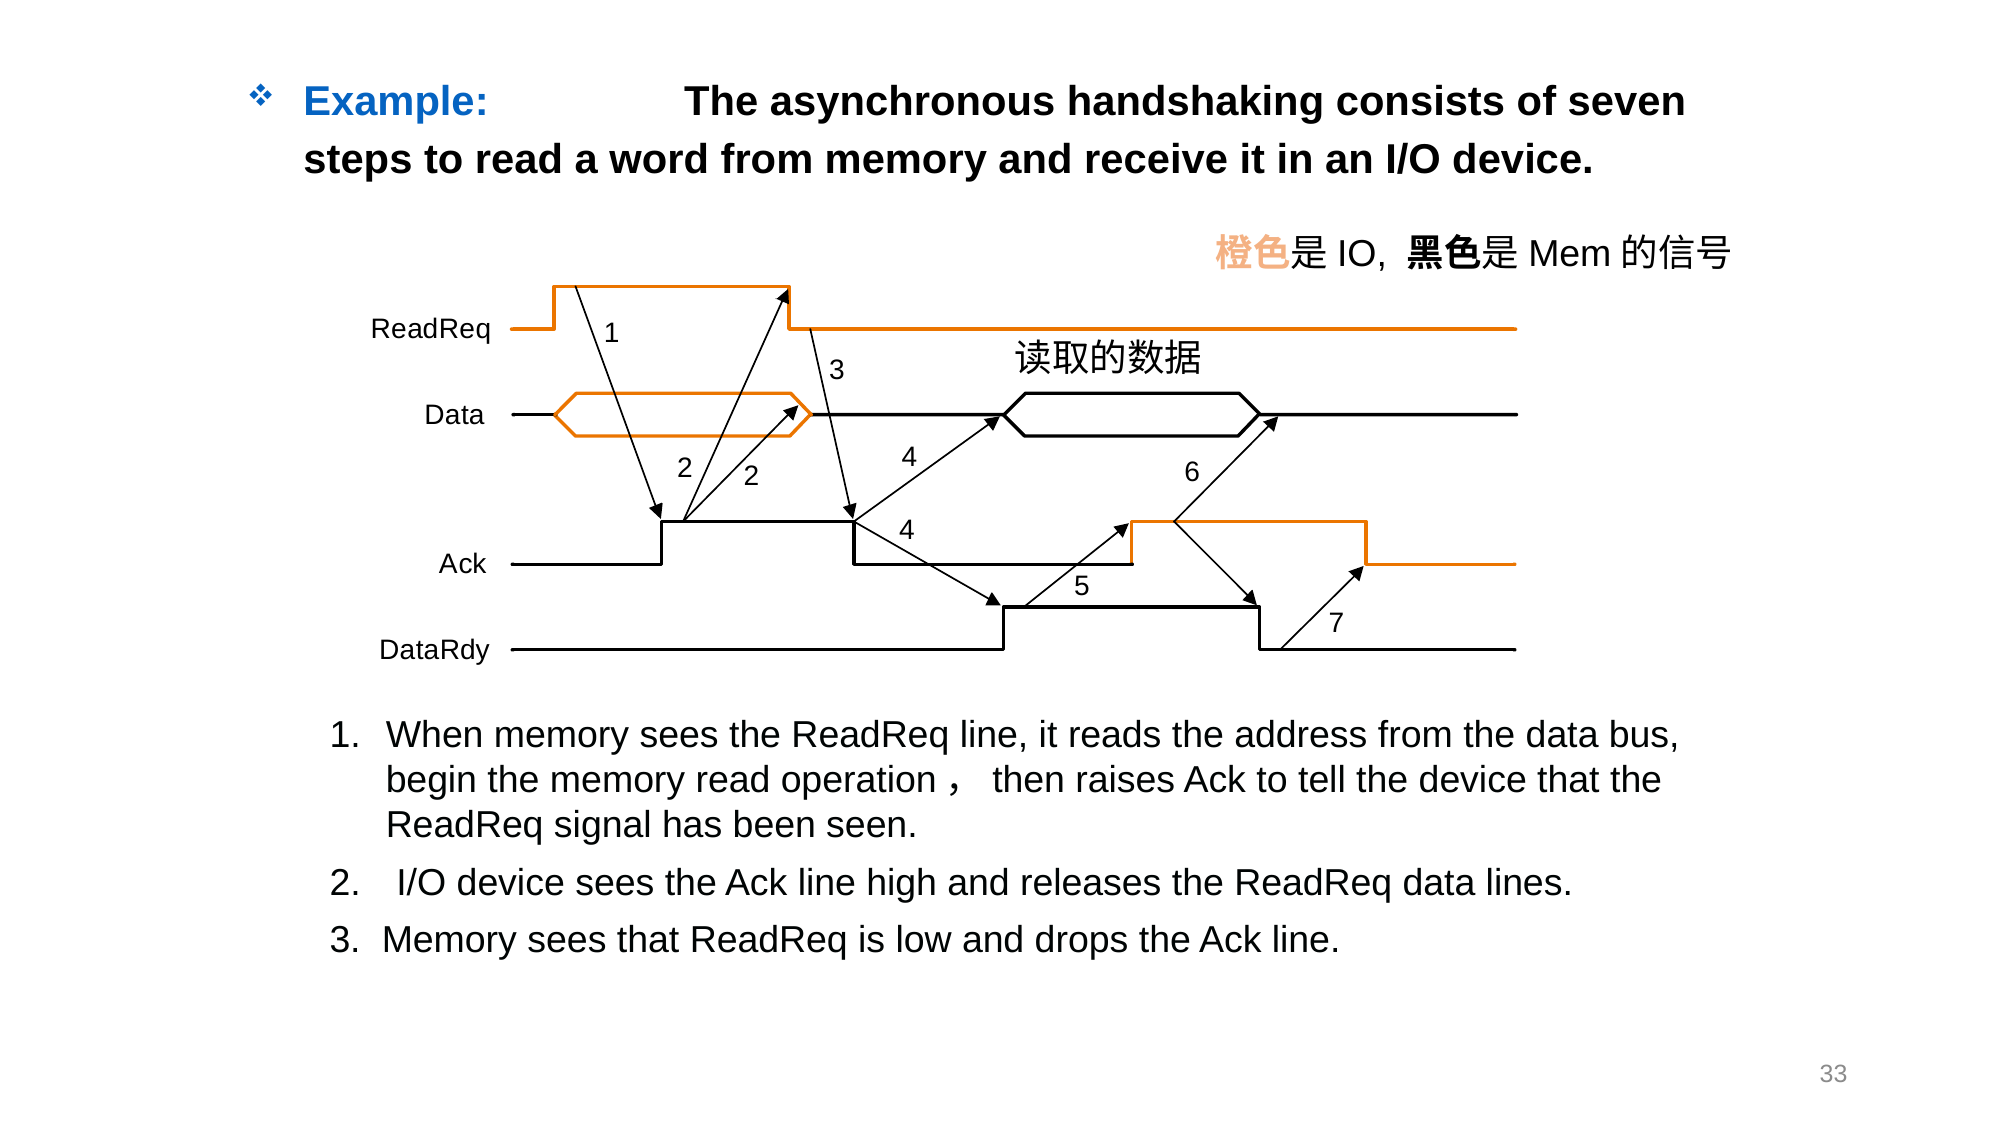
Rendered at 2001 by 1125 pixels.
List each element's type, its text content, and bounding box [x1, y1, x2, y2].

text_box When memory sees the ReadReq line, it reads the address from the data bus, begin the memory read operation，then raises Ack to tell the device that the ReadReq signal has been seen. I/O device sees the Ack line high and releases the ReadReq data lines. 3. Memory sees that ReadReq is low and drops the Ack line. [314, 703, 1750, 968]
text_box Example: The asynchronous handshaking consists of seven steps to read a word from memory and receive it in an I/O device. [232, 66, 1721, 197]
slide_number 33 [1412, 1042, 1863, 1103]
text_box 橙色是IO, 黑色是Mem的信号 [1200, 221, 1922, 281]
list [367, 281, 1522, 672]
